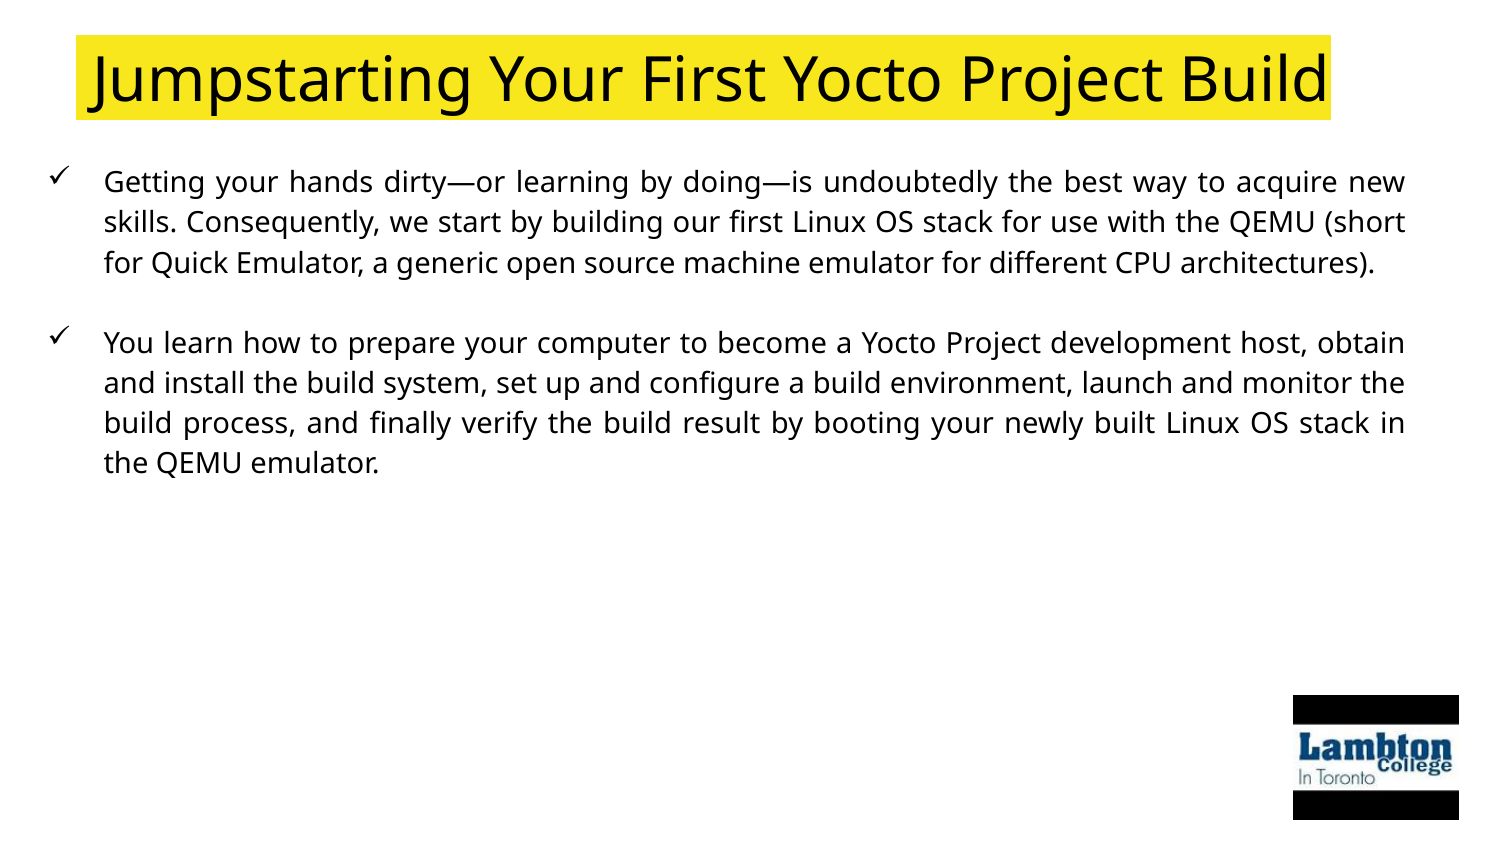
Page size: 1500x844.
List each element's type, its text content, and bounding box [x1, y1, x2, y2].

picture [1293, 694, 1459, 820]
list Getting your hands dirty—or learning by doing—is undoubtedly the best way to acquire new skills. Consequently, we start by building our first Linux OS stack for use with the QEMU (short for Quick Emulator, a generic open source machine emulator for different CPU architectures). You learn how to prepare your computer to become a Yocto Project development host, obtain and install the build system, set up and configure a build environment, launch and monitor the build process, and finally verify the build result by booting your newly built Linux OS stack in the QEMU emulator. [13, 143, 1422, 844]
title Jumpstarting Your First Yocto Project Build [60, 24, 1459, 119]
